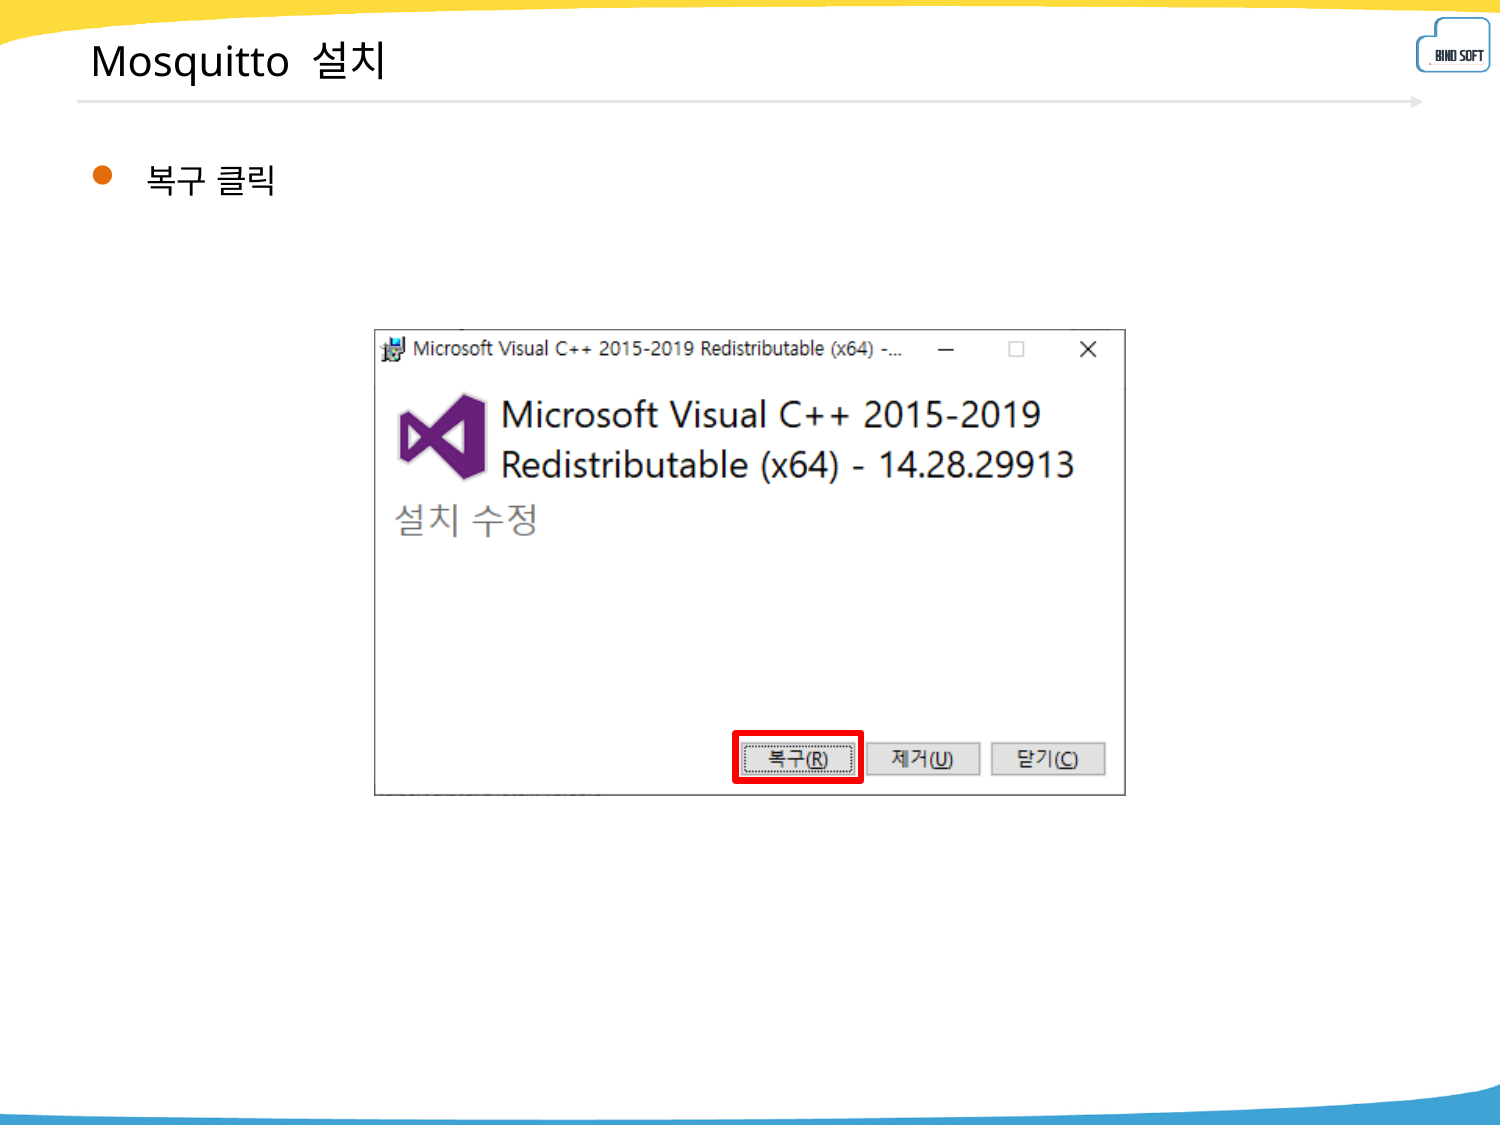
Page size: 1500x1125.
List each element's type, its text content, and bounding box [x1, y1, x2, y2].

picture [373, 329, 1126, 796]
title Mosquitto 설치 [75, 11, 1425, 108]
picture [0, 1084, 1500, 1125]
list 복구 클릭 [75, 152, 1425, 1055]
picture [0, 0, 1500, 74]
